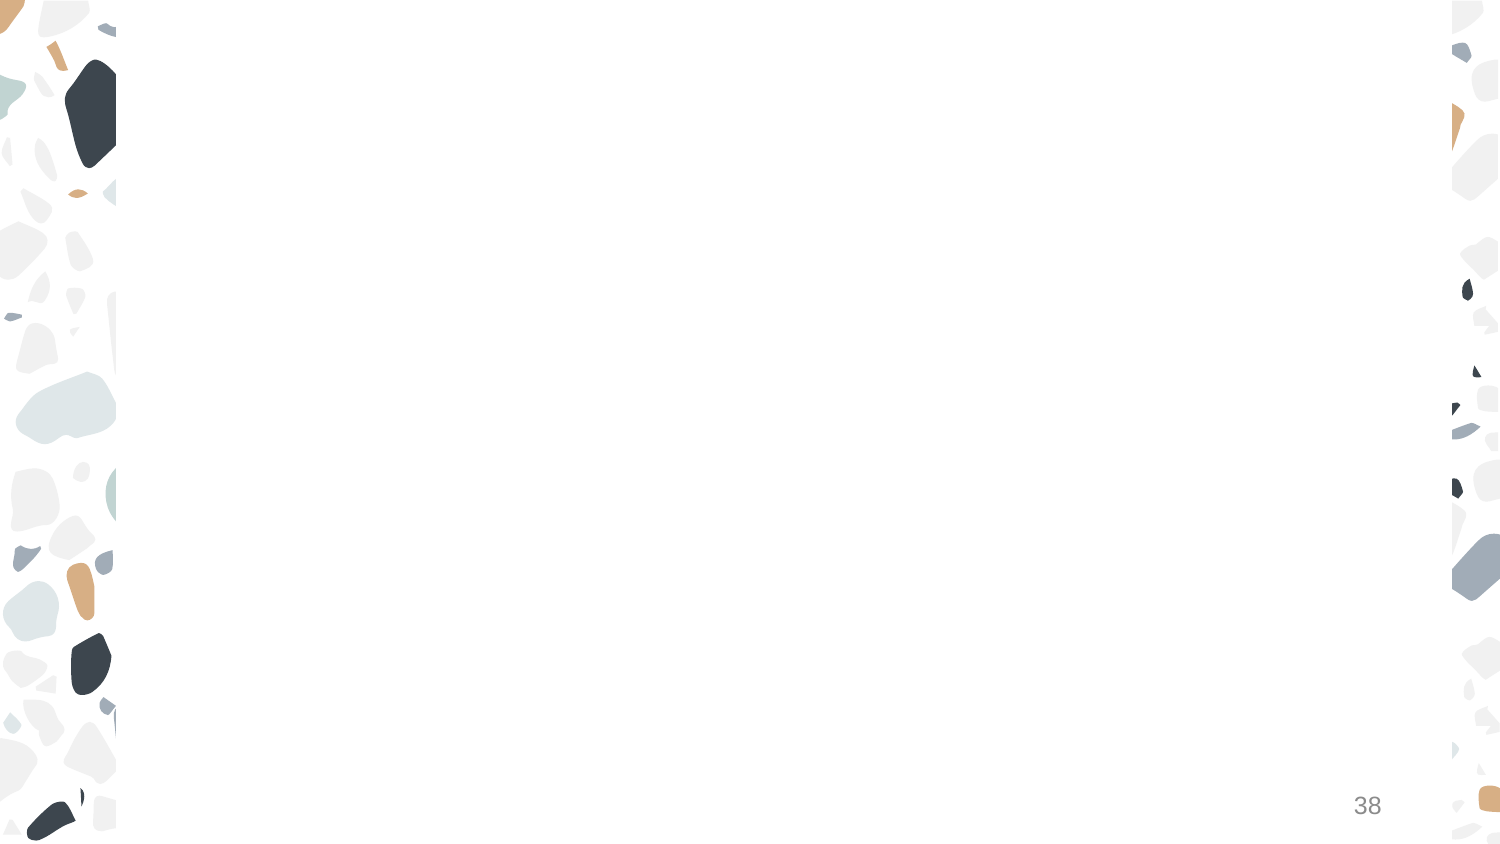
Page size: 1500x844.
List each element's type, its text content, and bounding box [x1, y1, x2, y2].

slide_number 38 [1059, 782, 1397, 828]
